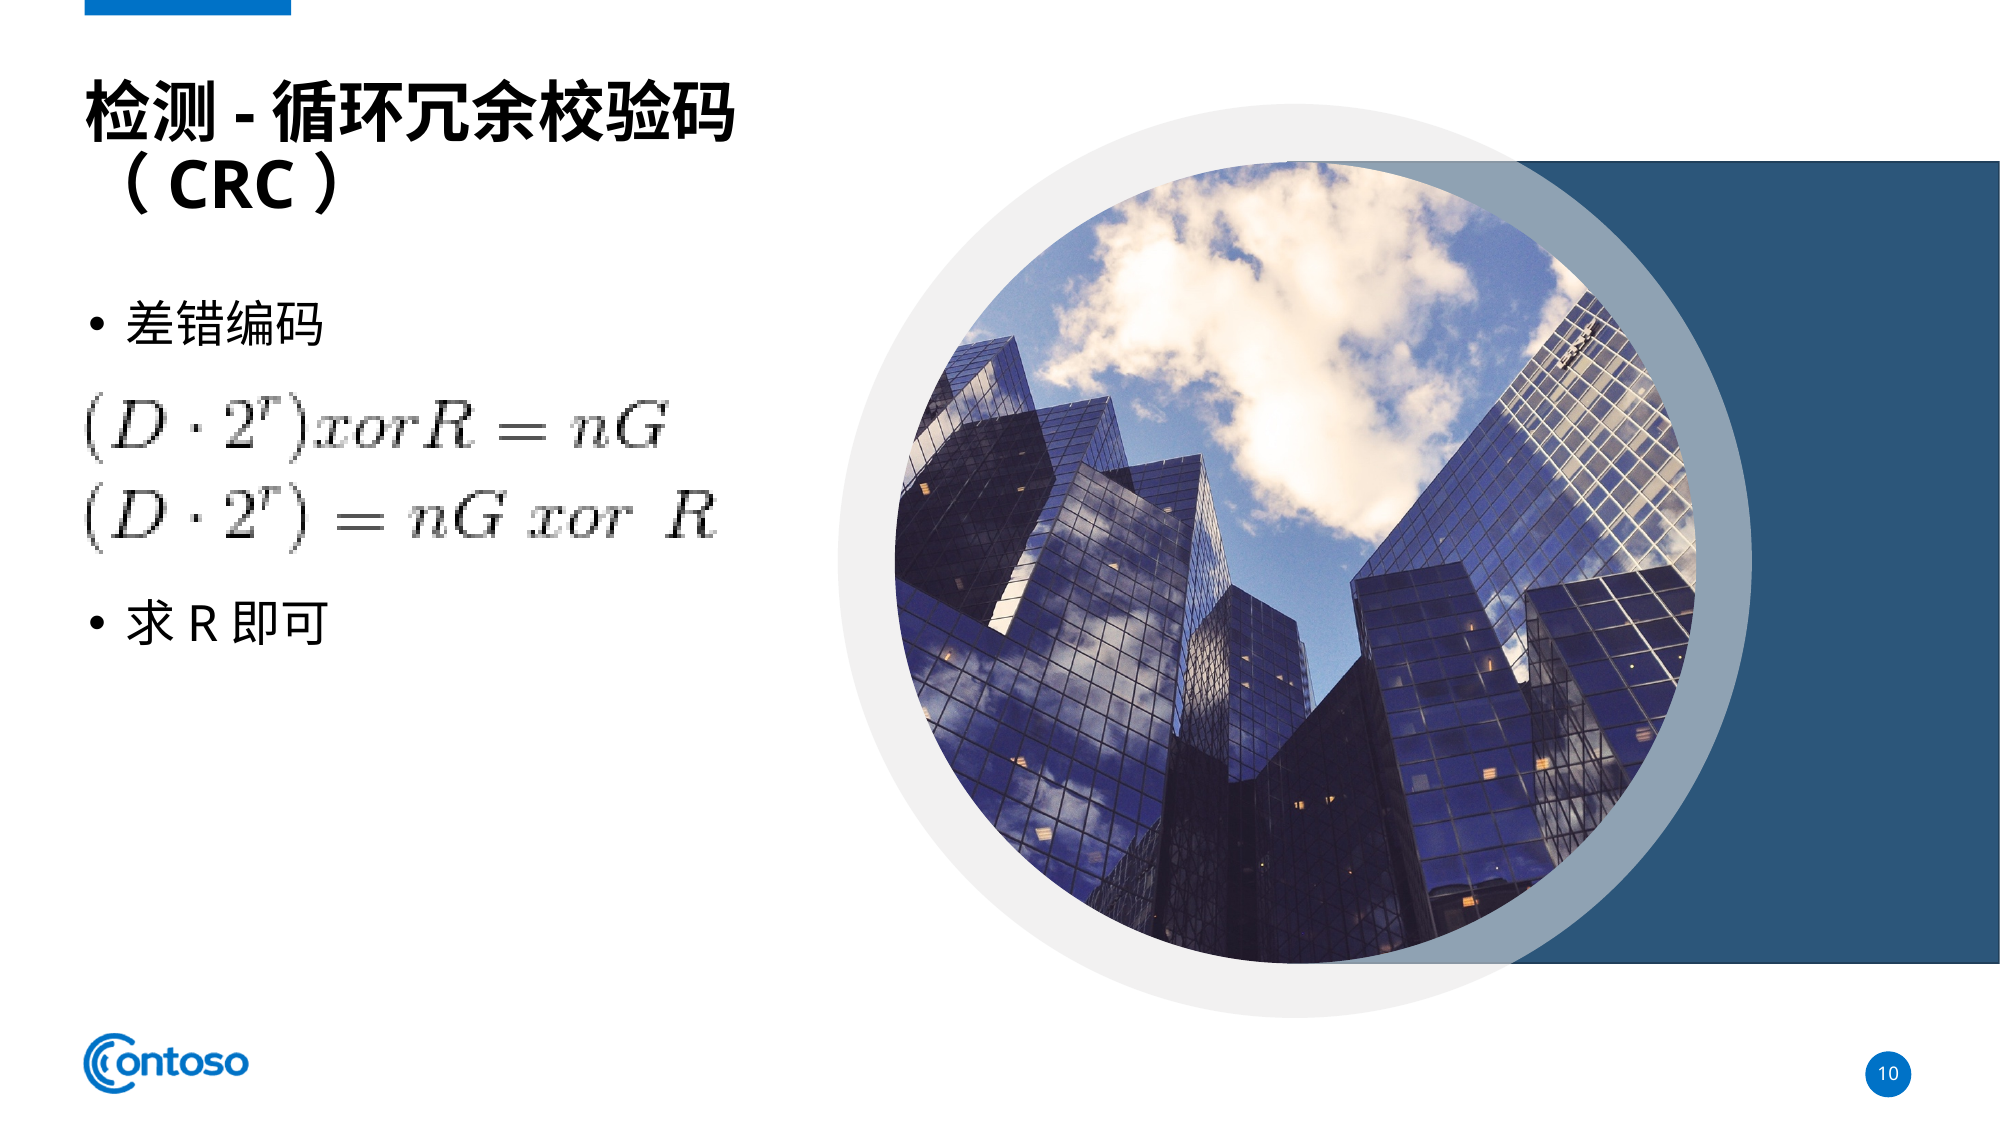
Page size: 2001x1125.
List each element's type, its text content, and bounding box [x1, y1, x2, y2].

picture [84, 392, 669, 464]
picture [77, 1027, 254, 1095]
title 检测-循环冗余校验码（CRC） [84, 81, 1022, 300]
picture [894, 162, 1697, 964]
list 差错编码 求R即可 [88, 299, 895, 1014]
slide_number 10 [1864, 1059, 1913, 1090]
picture [84, 482, 717, 554]
